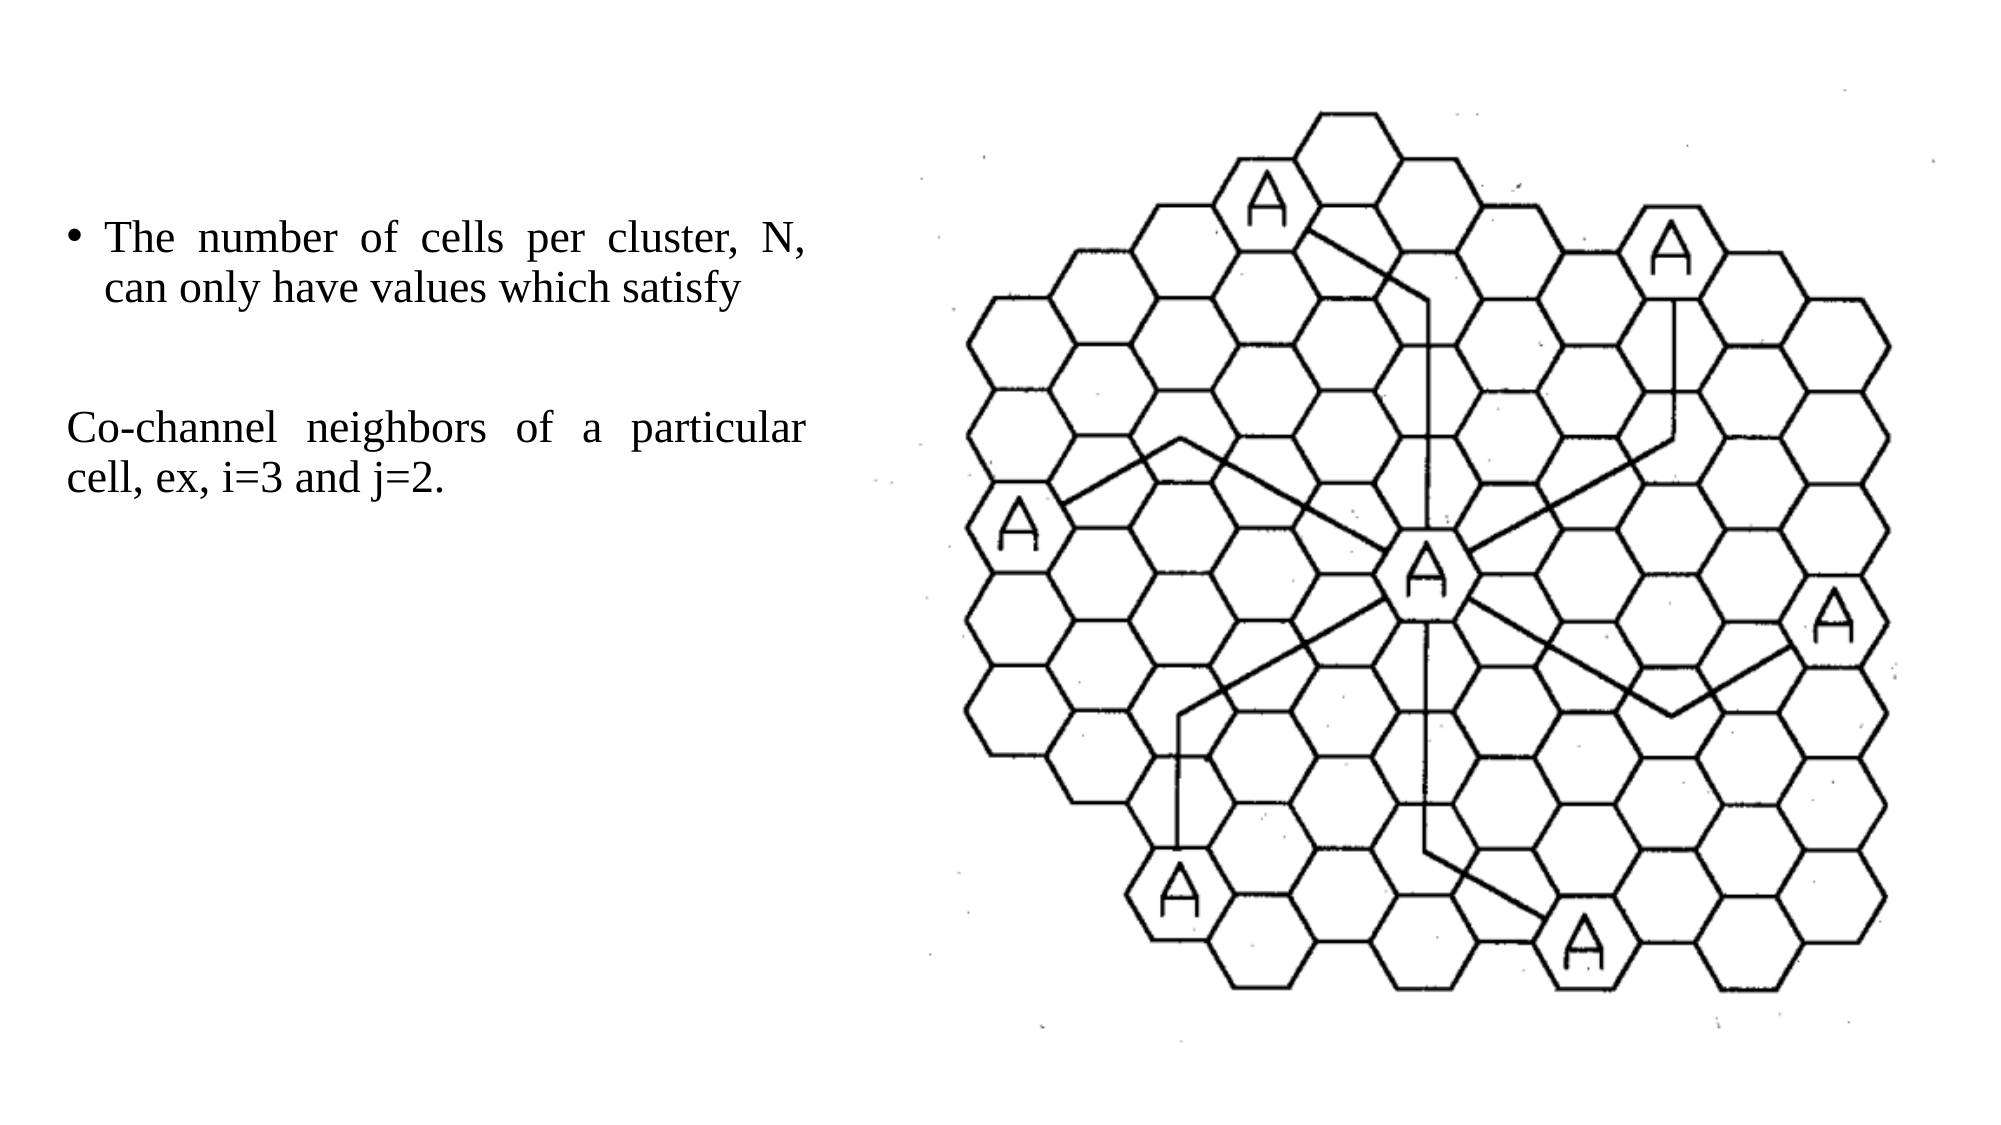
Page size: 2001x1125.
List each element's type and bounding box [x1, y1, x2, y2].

picture [869, 88, 1949, 1046]
